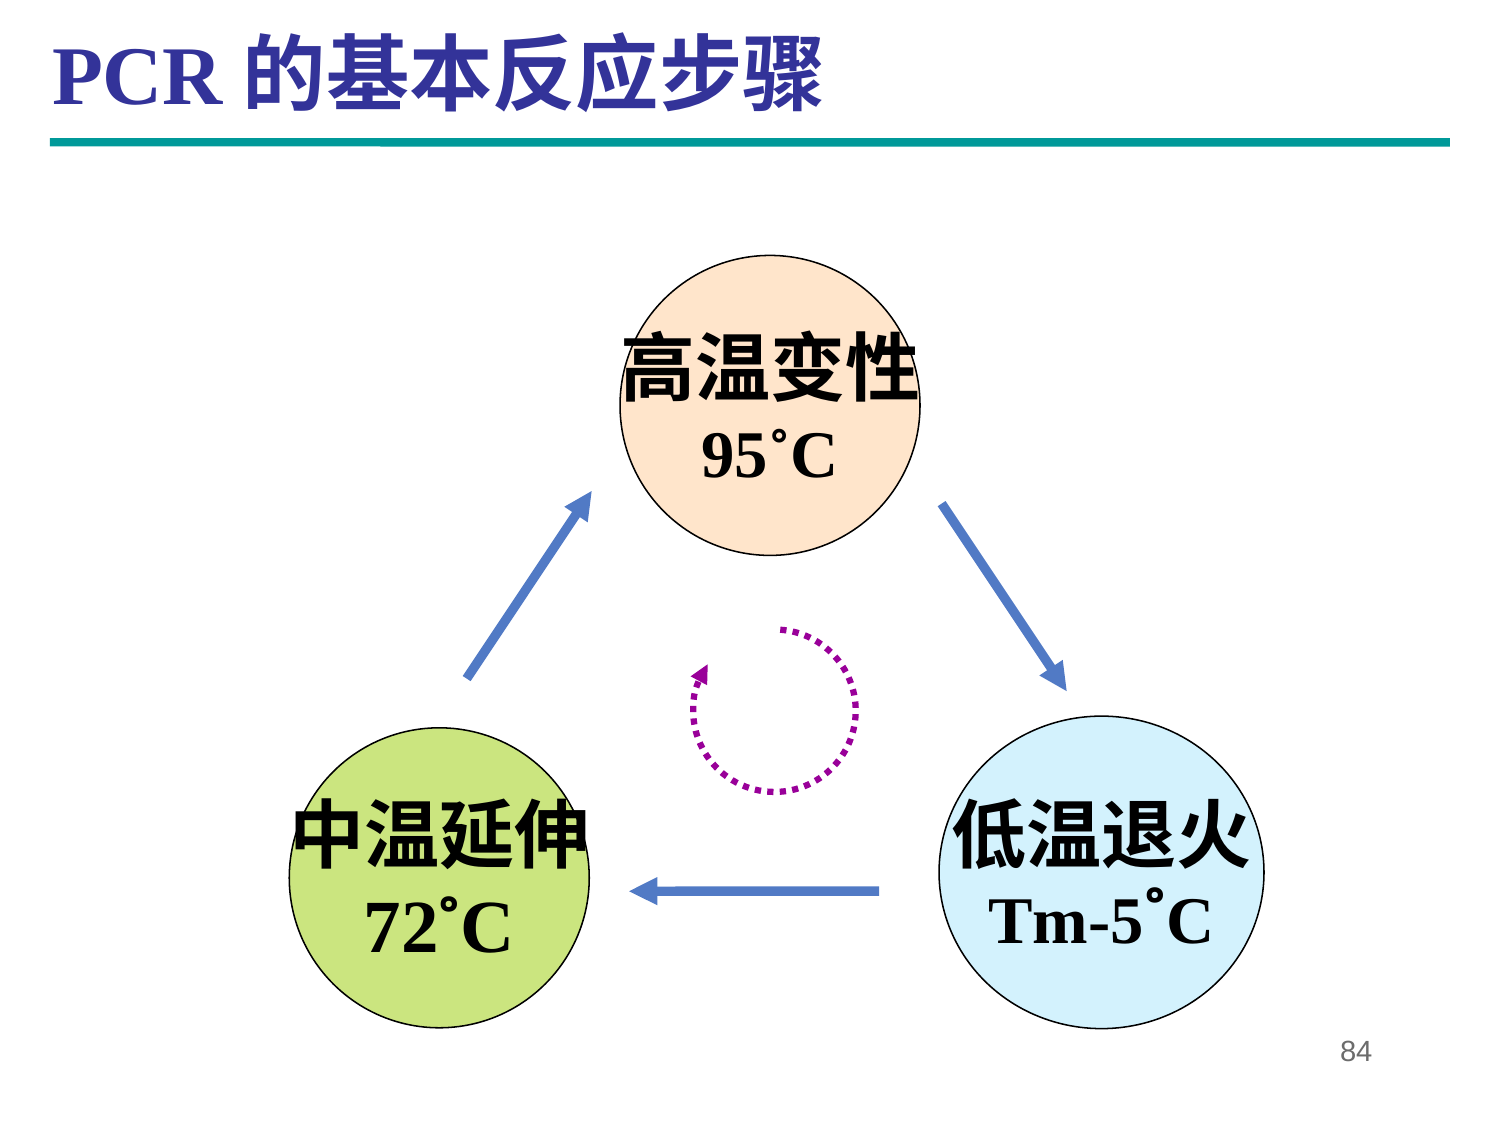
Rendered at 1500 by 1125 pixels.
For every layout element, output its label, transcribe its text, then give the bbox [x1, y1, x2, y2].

text_box PCR的基本反应步骤 [37, 24, 1438, 109]
text_box 低温退火 Tm-5˚C [939, 716, 1265, 1027]
text_box 中温延伸 72˚C [289, 727, 590, 1028]
text_box [629, 885, 880, 898]
slide_number 84 [1074, 1025, 1388, 1100]
text_box [941, 503, 1067, 692]
text_box [466, 491, 592, 679]
text_box 高温变性 95˚C [620, 255, 921, 556]
text_box [693, 629, 857, 793]
